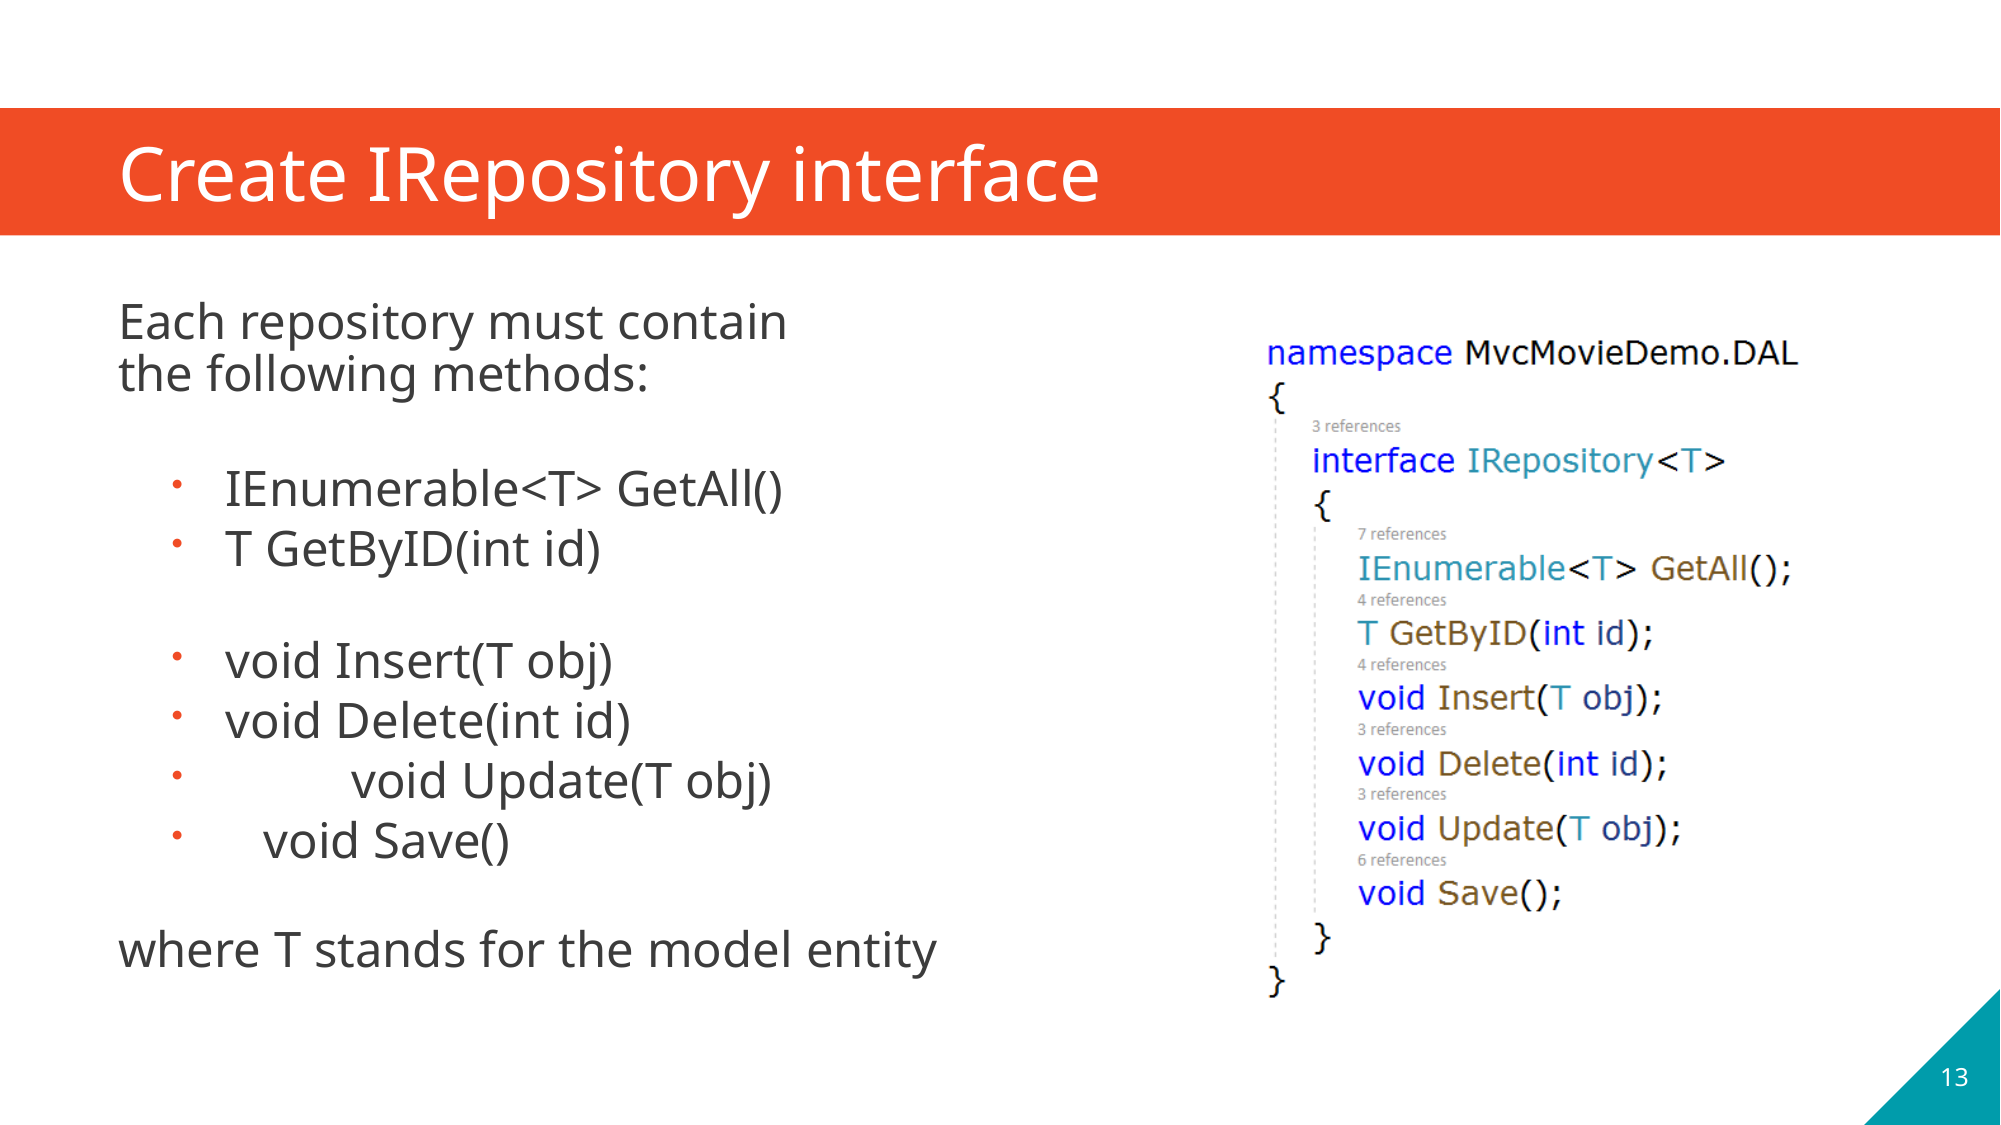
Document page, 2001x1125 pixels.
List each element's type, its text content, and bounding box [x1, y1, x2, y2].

title Create IRepository interface [0, 108, 2000, 236]
picture [1265, 333, 1827, 999]
slide_number 13 [1862, 987, 2000, 1125]
list Each repository must contain the following methods: IEnumerable<T> GetAll() T GetByID(int id) void Insert(T obj) void Delete(int id) void Update(T obj) void Save() where T stands for the model entity [0, 237, 2000, 1040]
